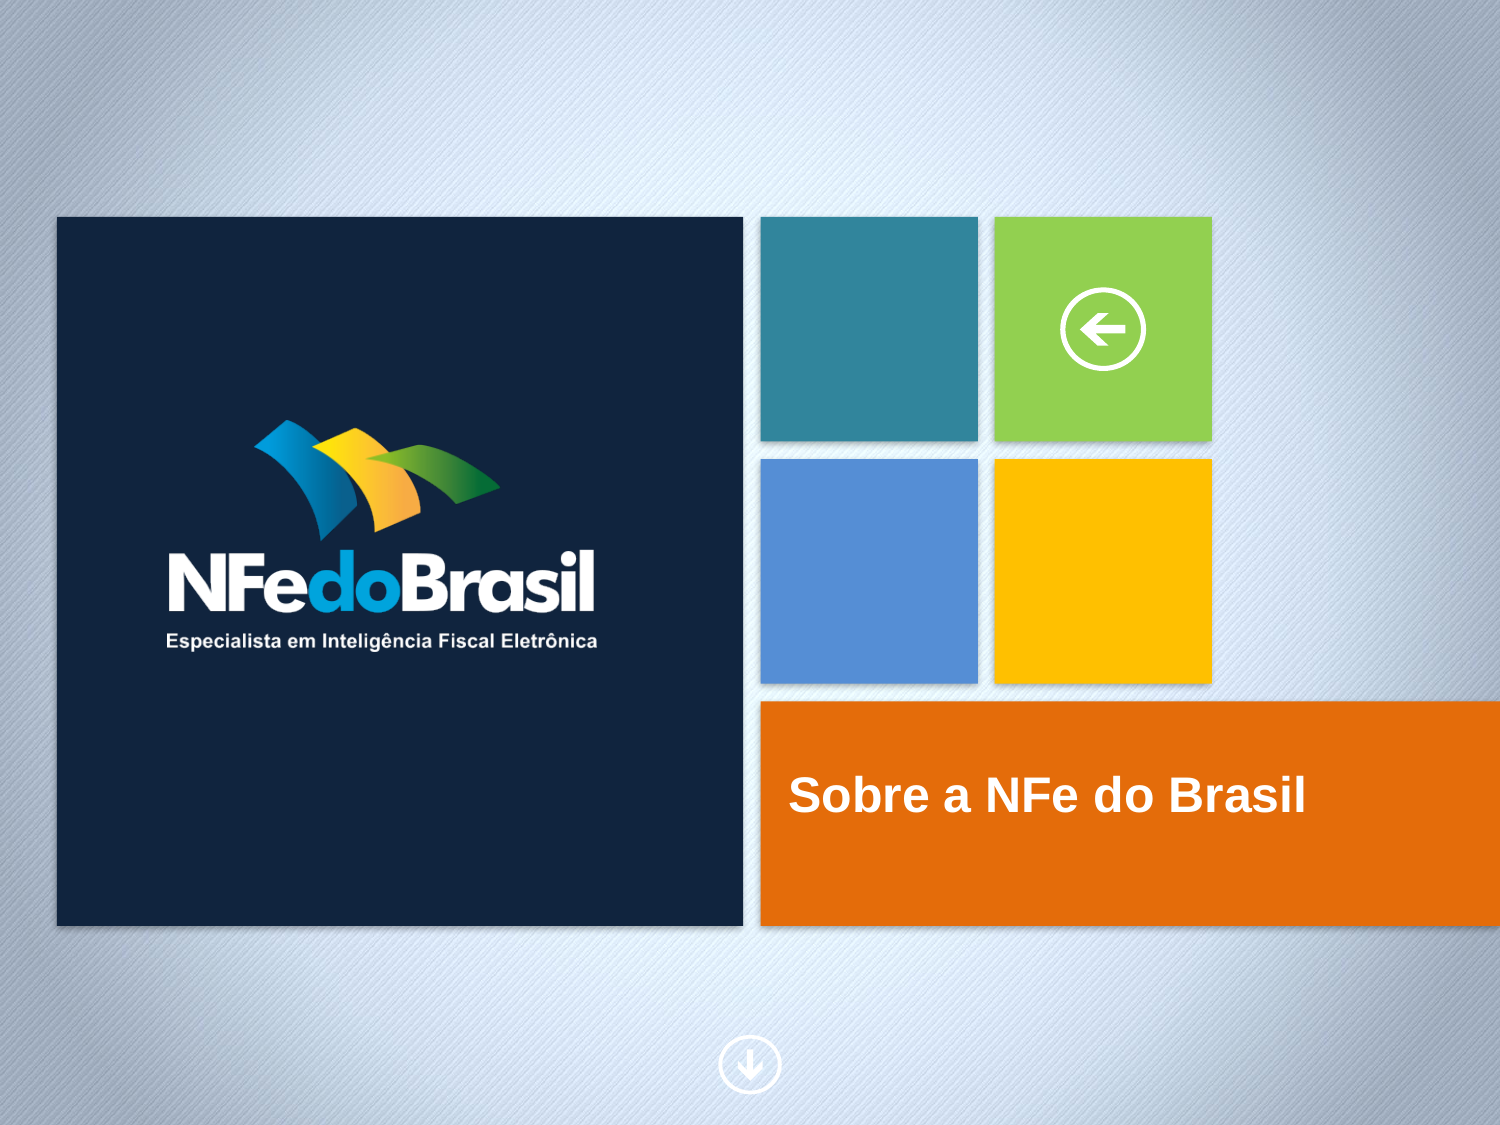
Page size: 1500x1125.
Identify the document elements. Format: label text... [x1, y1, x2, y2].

picture [0, 0, 1500, 1125]
text_box Sobre a NFe do Brasil [773, 755, 1500, 830]
